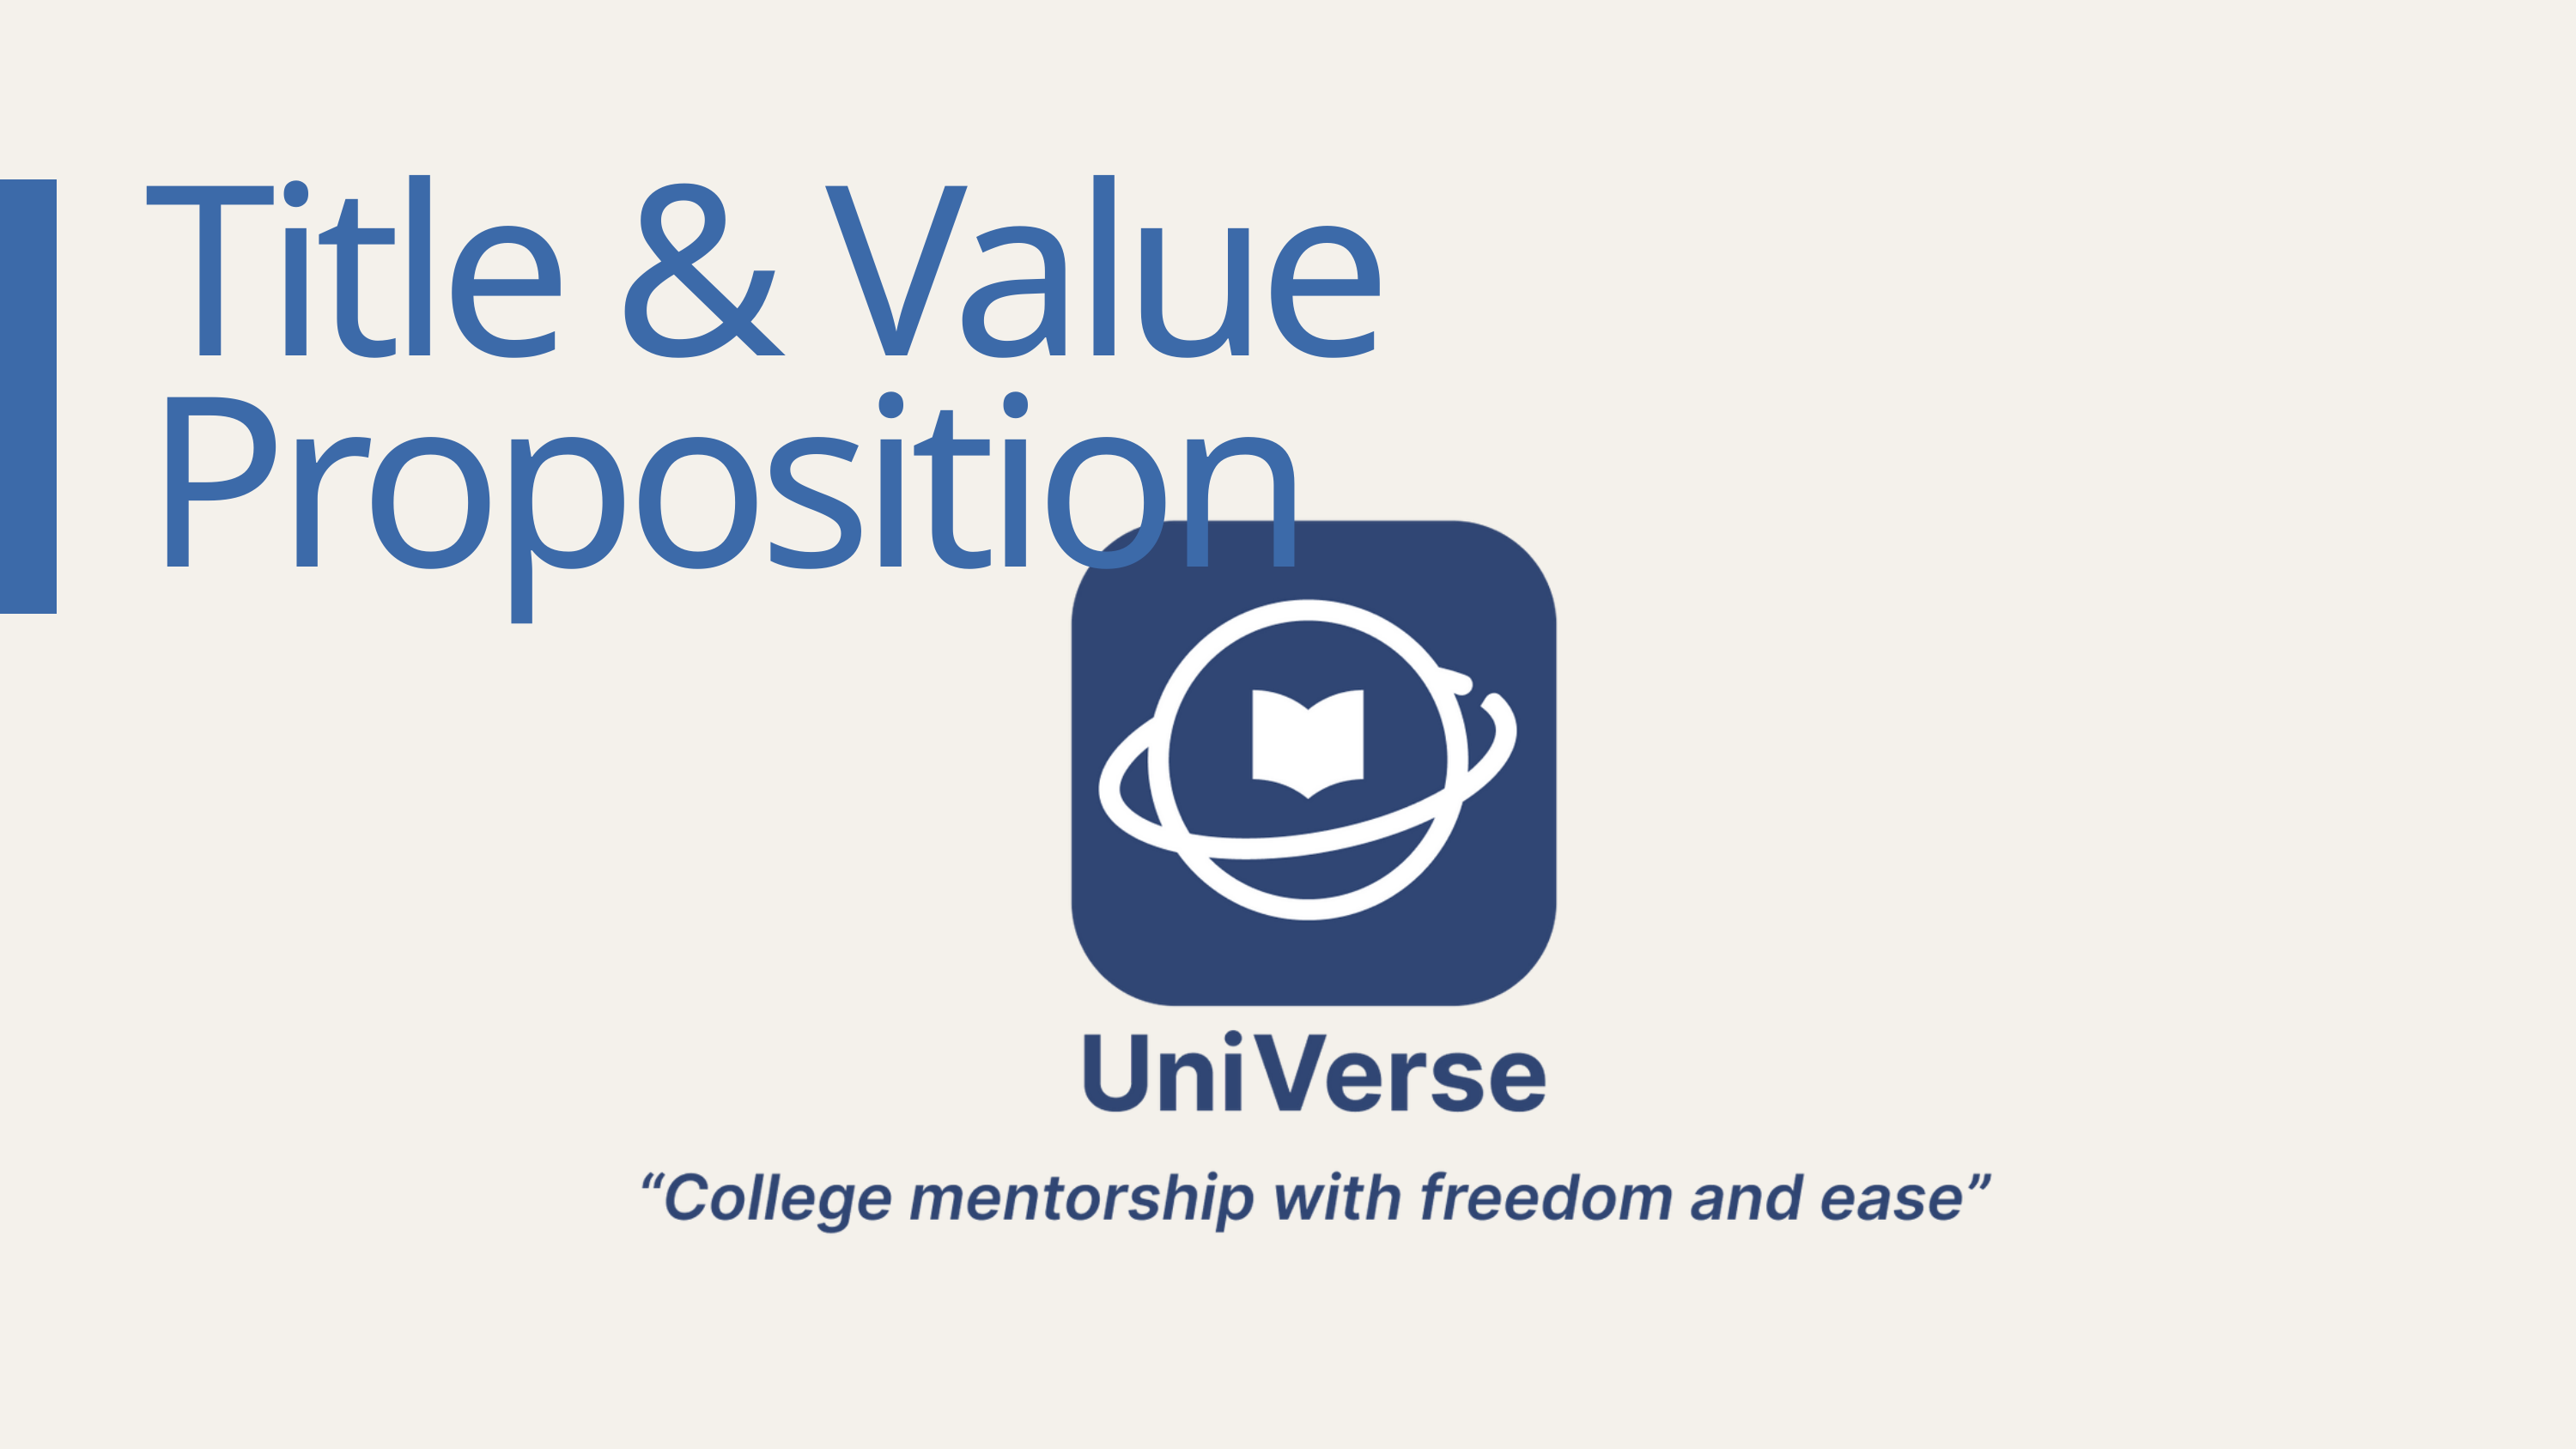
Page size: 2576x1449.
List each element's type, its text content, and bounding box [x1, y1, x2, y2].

text_box [567, 615, 2009, 1355]
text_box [0, 179, 57, 615]
text_box Title & Value Proposition [144, 191, 2432, 615]
